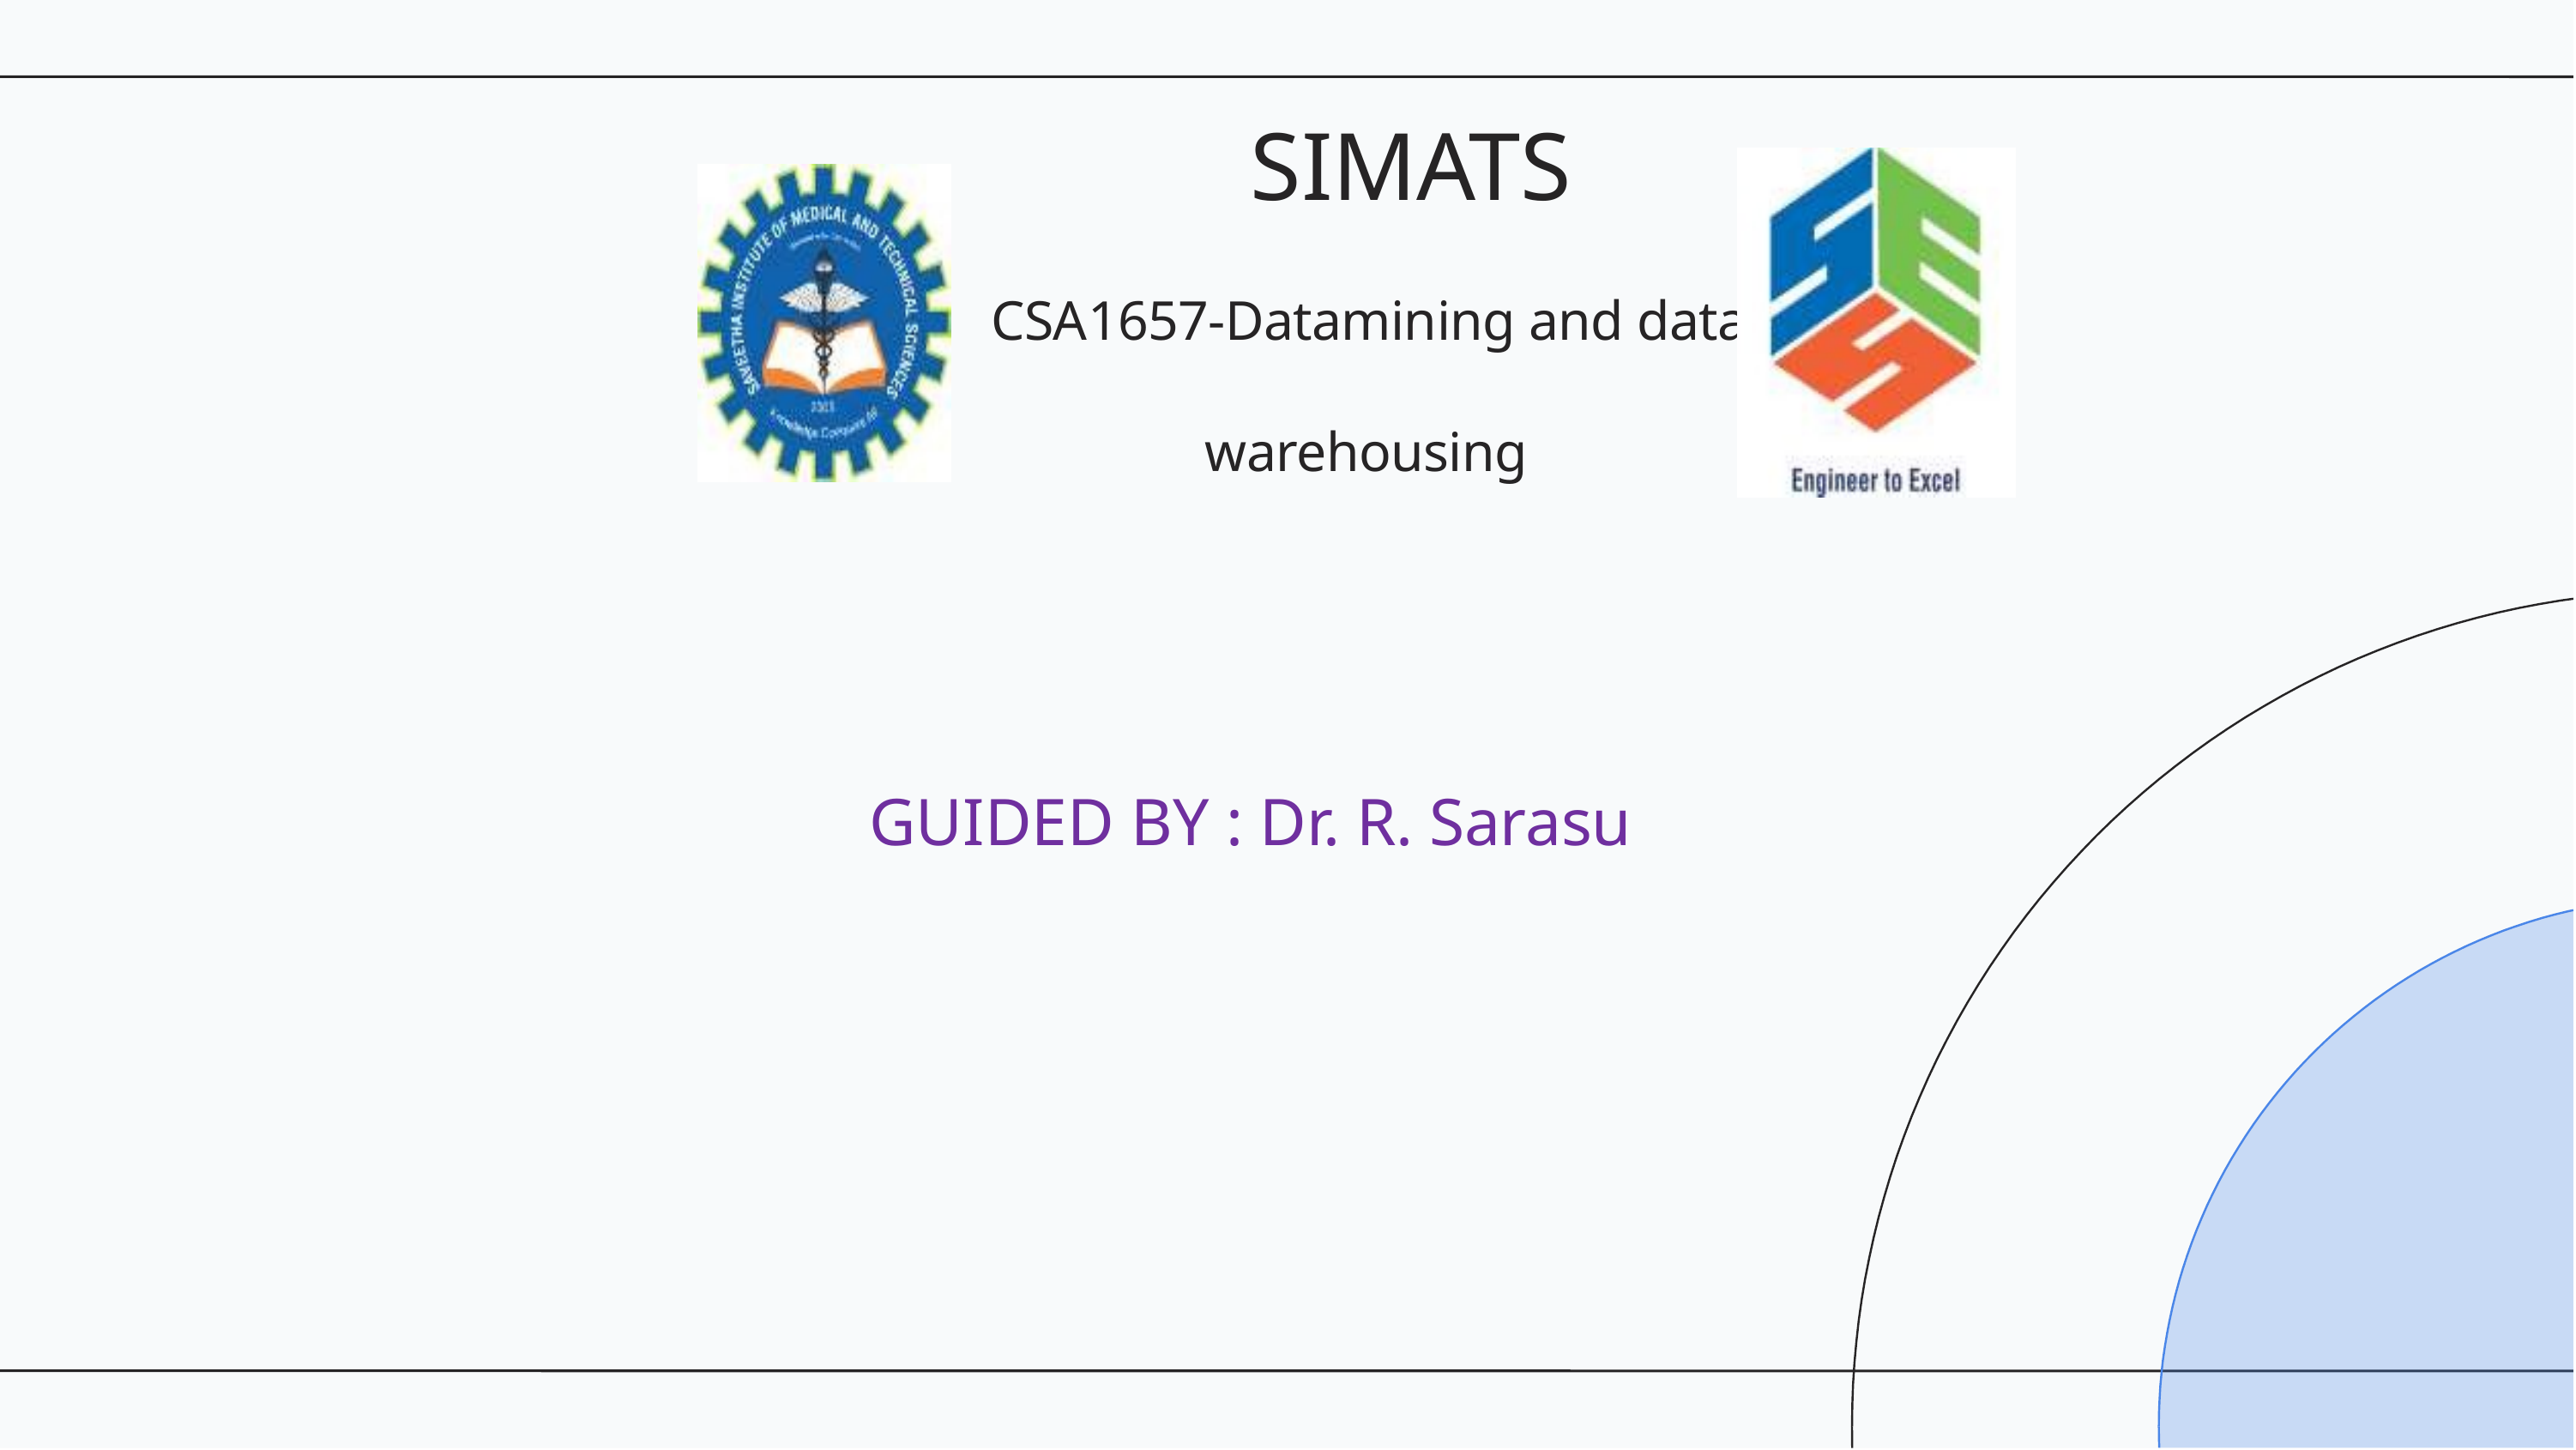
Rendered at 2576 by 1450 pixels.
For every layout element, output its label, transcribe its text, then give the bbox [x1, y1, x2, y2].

text_box GUIDED BY : Dr. R. Sarasu [866, 778, 1848, 859]
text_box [697, 147, 2017, 498]
title SIMATS CSA1657-Datamining and data warehousing [987, 104, 1795, 146]
